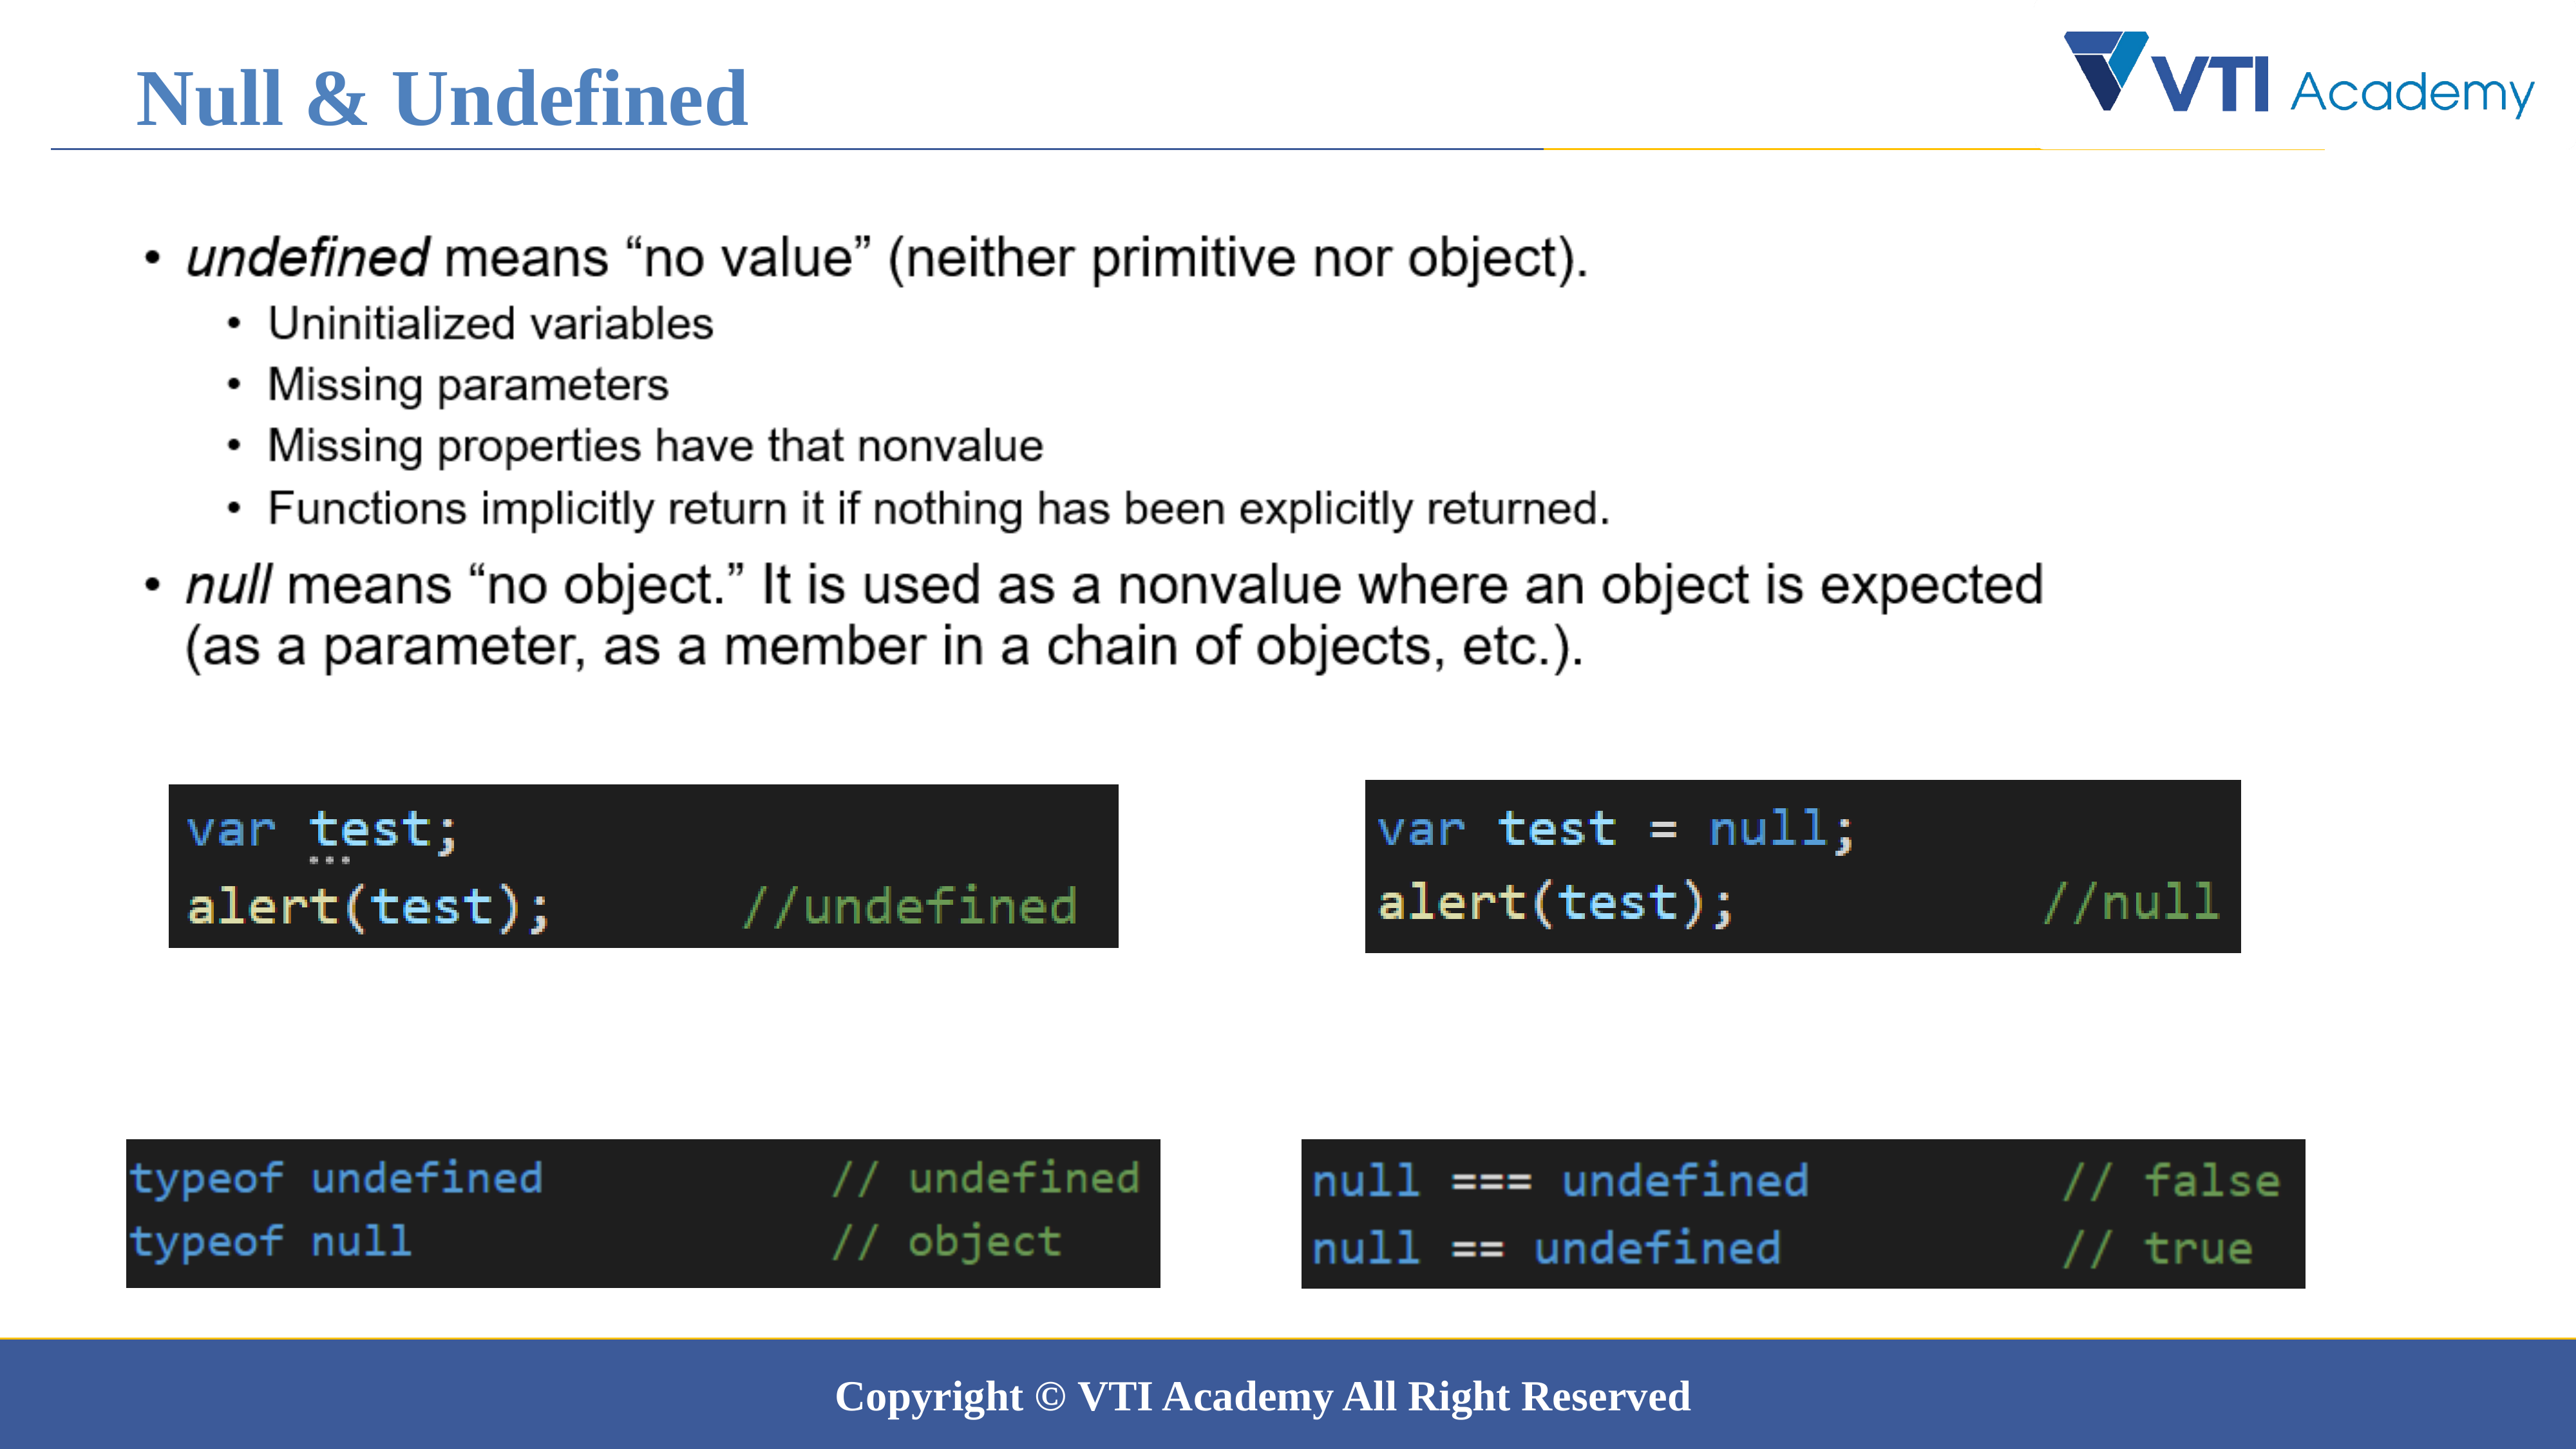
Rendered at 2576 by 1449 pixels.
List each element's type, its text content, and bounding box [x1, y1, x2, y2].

text_box Null & Undefined [126, 60, 996, 126]
picture [1302, 1139, 2306, 1289]
picture [126, 218, 2056, 687]
picture [126, 1139, 1160, 1289]
picture [1365, 780, 2241, 953]
picture [2034, 0, 2576, 149]
picture [168, 784, 1119, 948]
